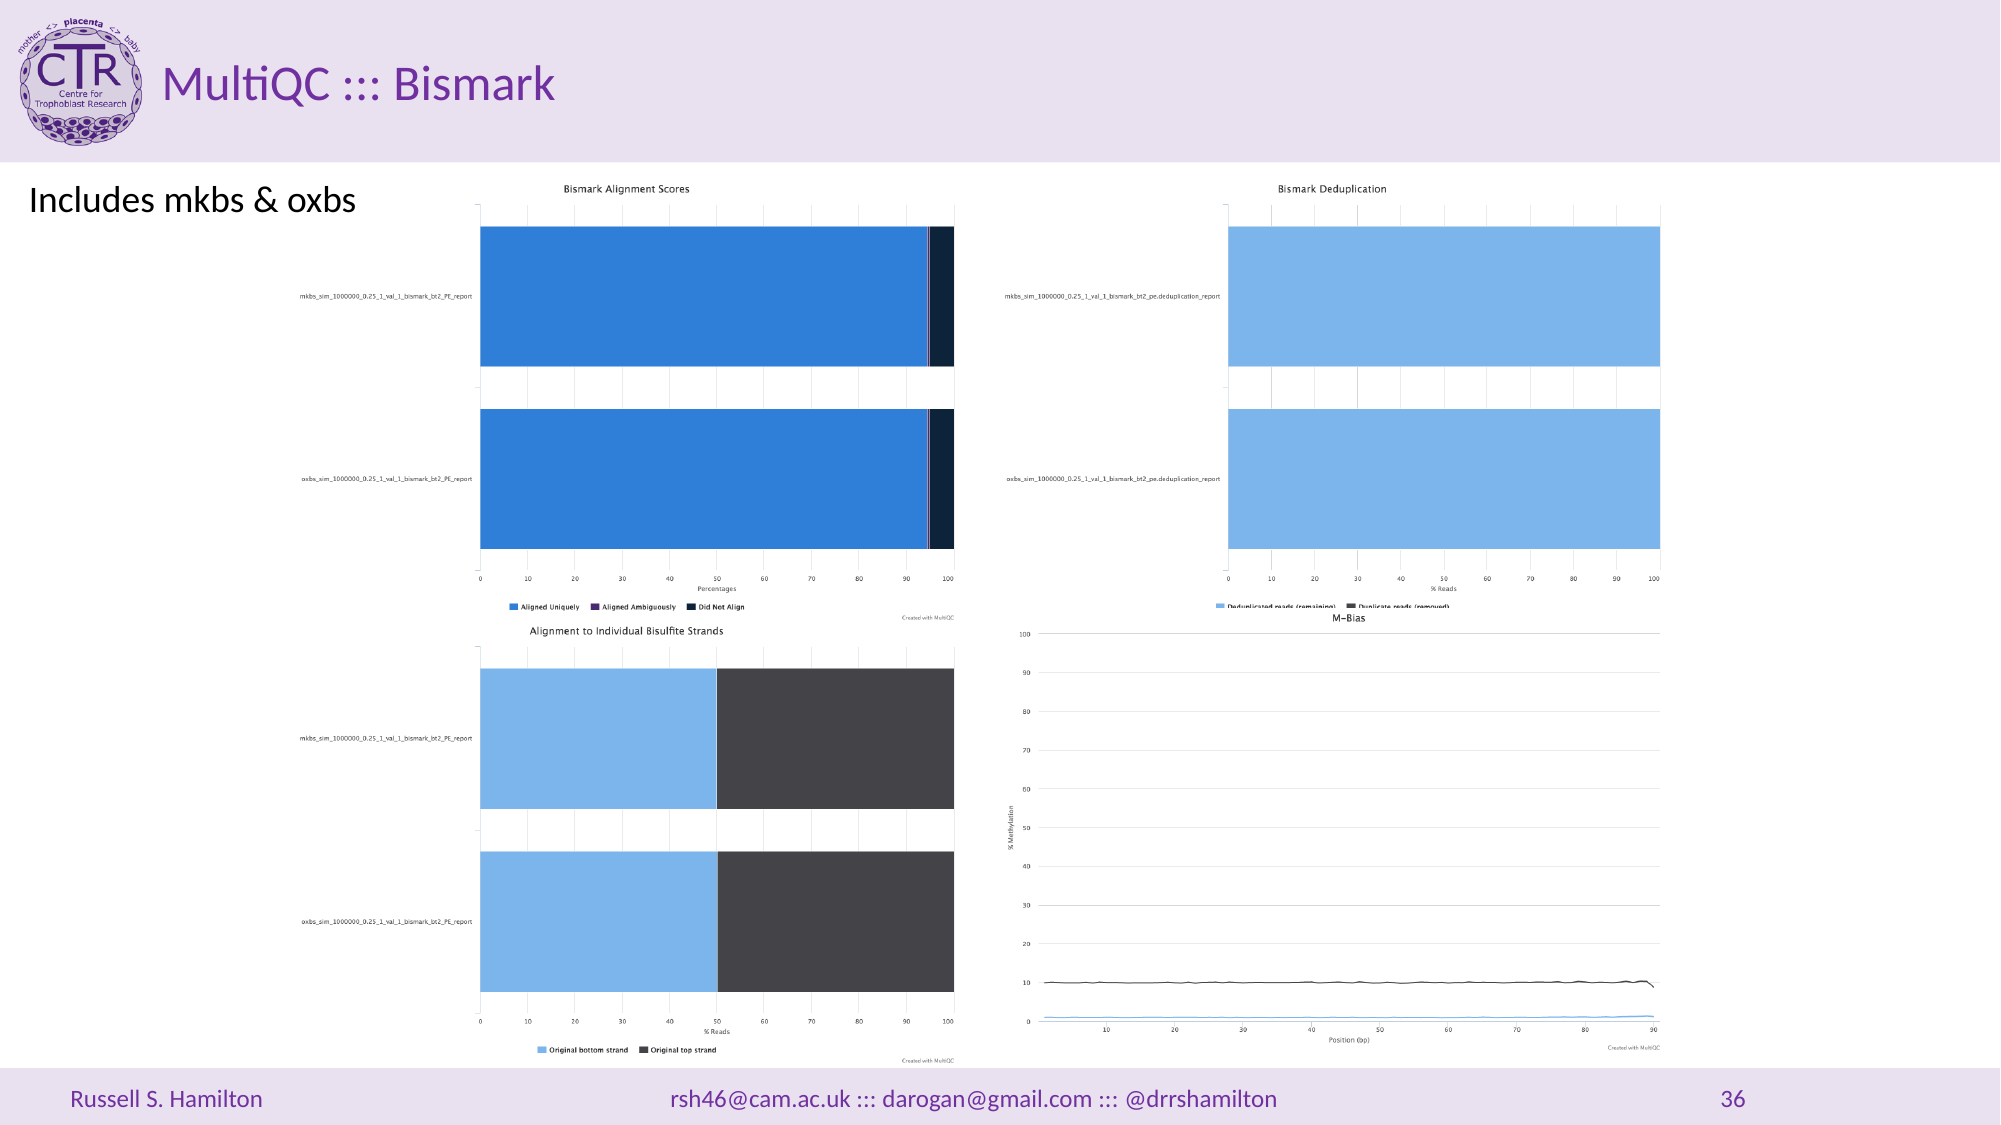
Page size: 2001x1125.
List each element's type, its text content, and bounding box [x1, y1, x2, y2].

text_box [0, 1067, 2000, 1125]
text_box MultiQC ::: Bismark [146, 43, 571, 118]
text_box [0, 0, 2000, 163]
picture [999, 179, 1665, 1052]
text_box Includes mkbs & oxbs [14, 168, 381, 228]
picture [294, 179, 959, 1065]
picture [11, 16, 146, 146]
text_box Russell S. Hamilton rsh46@cam.ac.uk ::: darogan@gmail.com ::: @drrshamilton 36 [55, 1074, 1910, 1120]
